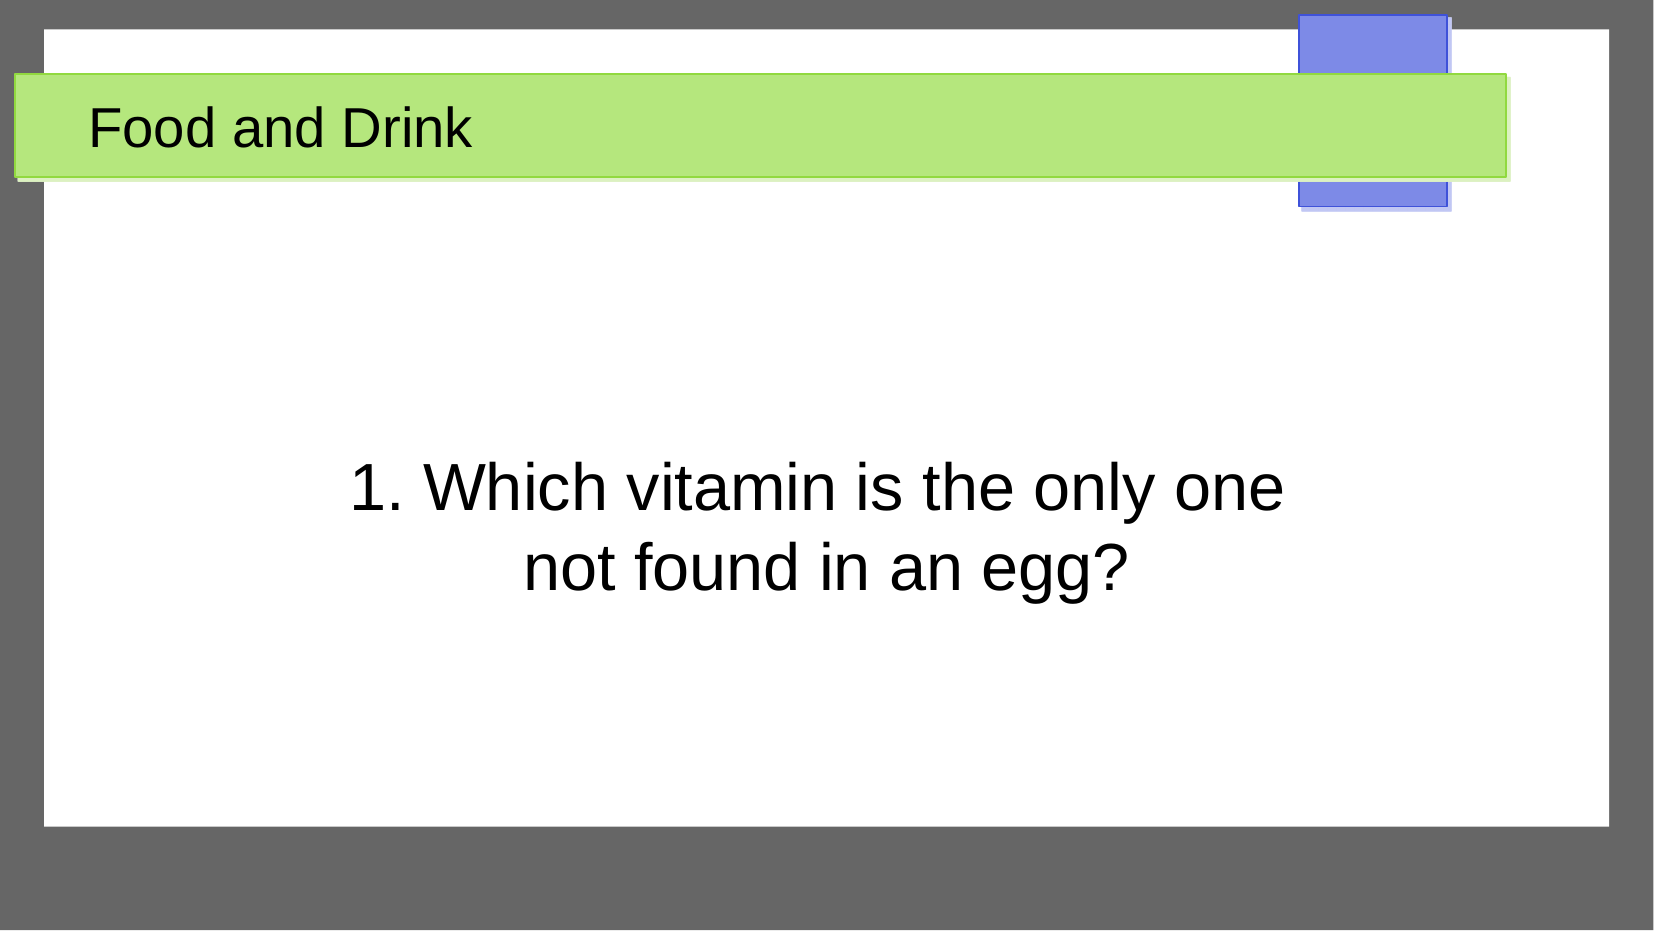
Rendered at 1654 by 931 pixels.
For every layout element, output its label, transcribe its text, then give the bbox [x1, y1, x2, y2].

text_box Food and Drink [88, 73, 1506, 178]
text_box 1. Which vitamin is the only one not found in an egg? [88, 236, 1565, 812]
